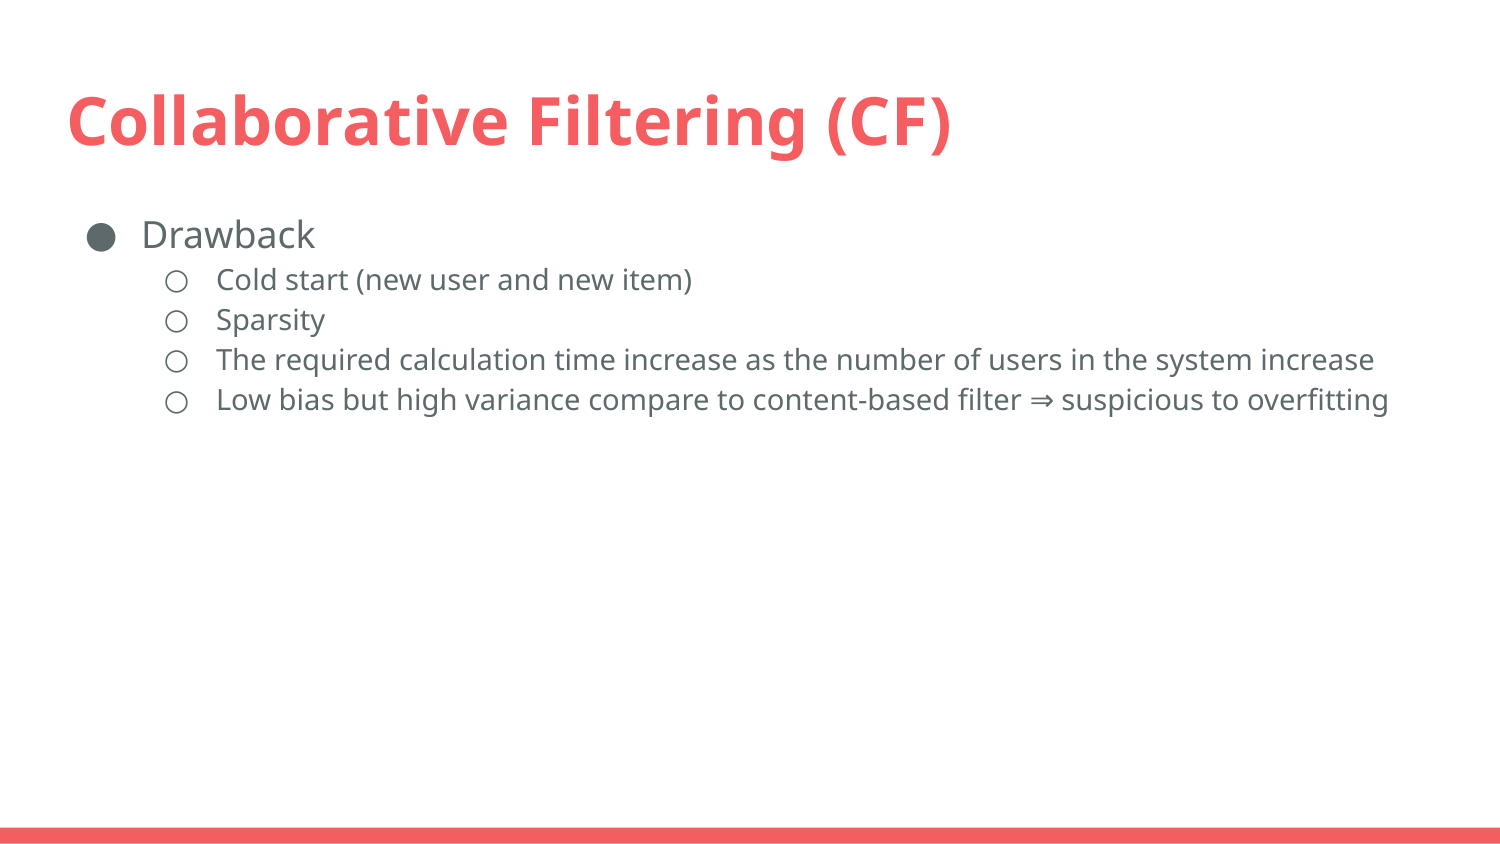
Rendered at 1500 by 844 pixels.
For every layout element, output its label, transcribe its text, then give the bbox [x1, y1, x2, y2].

title Collaborative Filtering (CF) [51, 64, 1449, 167]
list Drawback Cold start (new user and new item) Sparsity The required calculation time increase as the number of users in the system increase Low bias but high variance compare to content-based filter ⇒ suspicious to overfitting [51, 189, 1449, 750]
